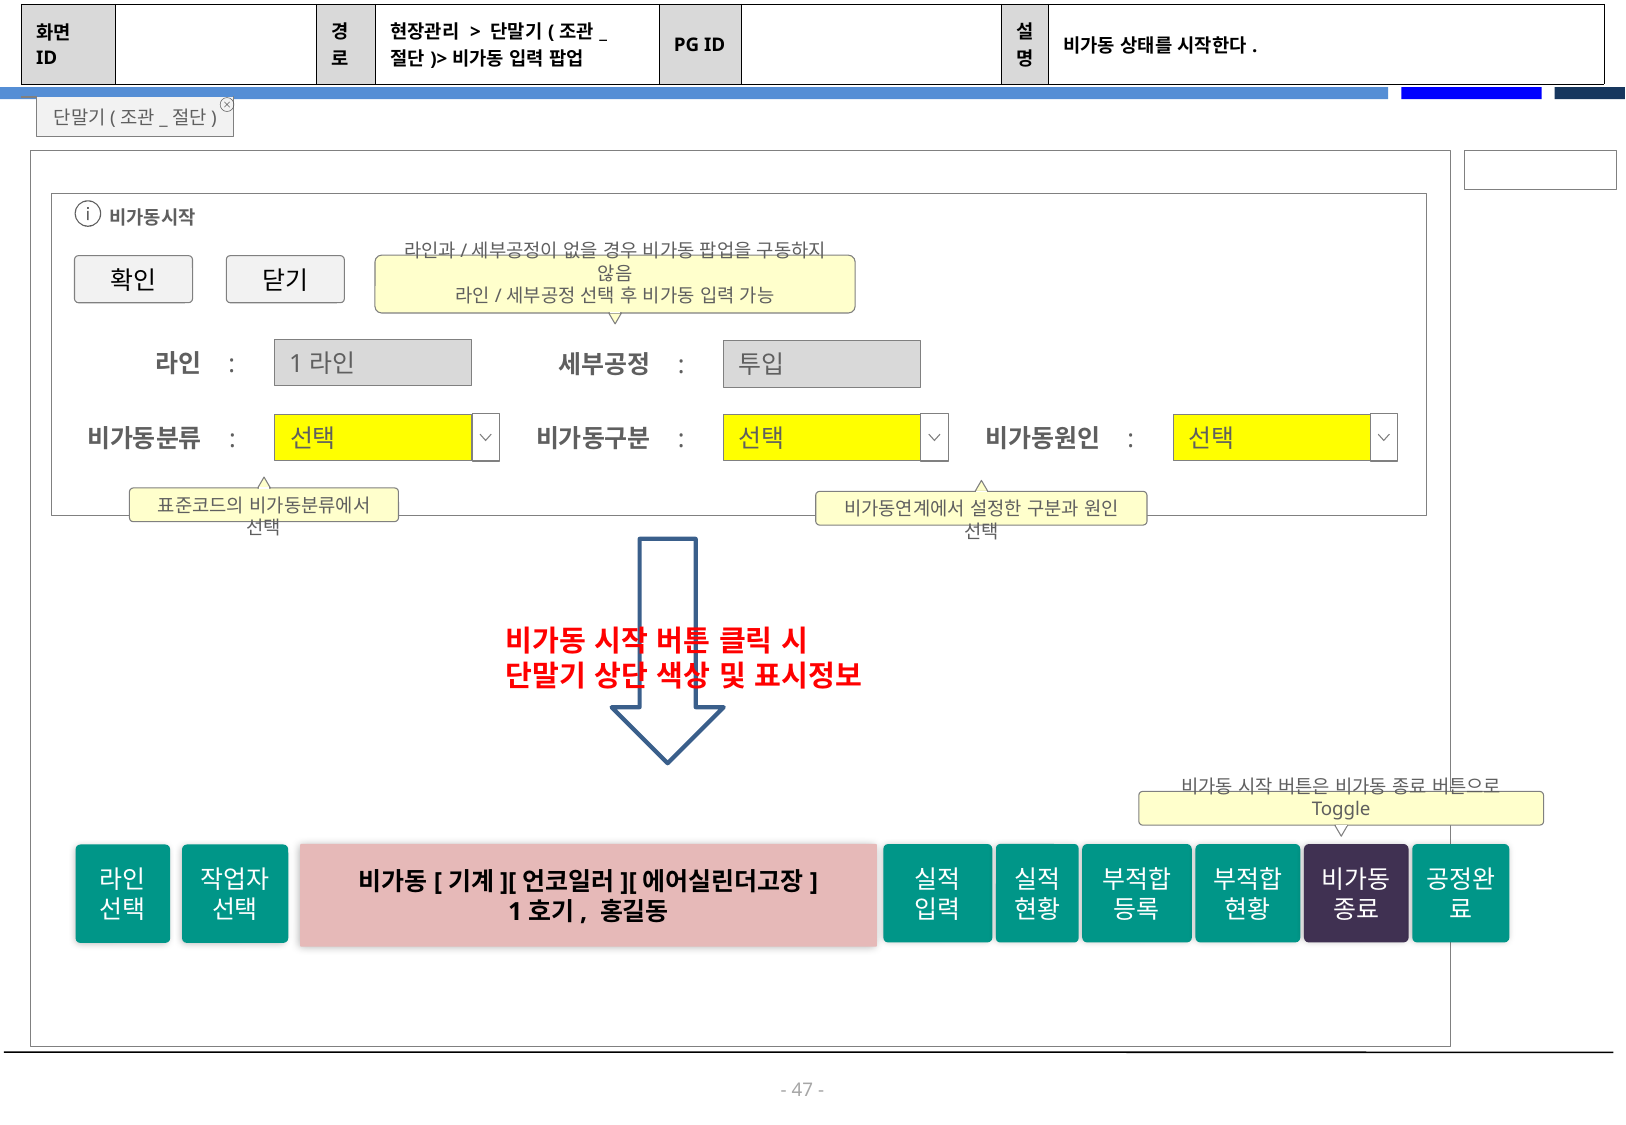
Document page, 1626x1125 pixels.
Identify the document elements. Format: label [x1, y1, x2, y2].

text_box [20, 96, 235, 137]
table_header [660, 5, 741, 84]
table_header [1049, 5, 1604, 84]
table_header [1002, 5, 1048, 84]
table_header [116, 5, 316, 84]
text_box [28, 148, 1555, 1049]
table_header [317, 5, 375, 84]
table_header [742, 5, 1001, 84]
table_header [376, 5, 659, 84]
text_box [1462, 148, 1619, 192]
table_header [22, 5, 115, 84]
